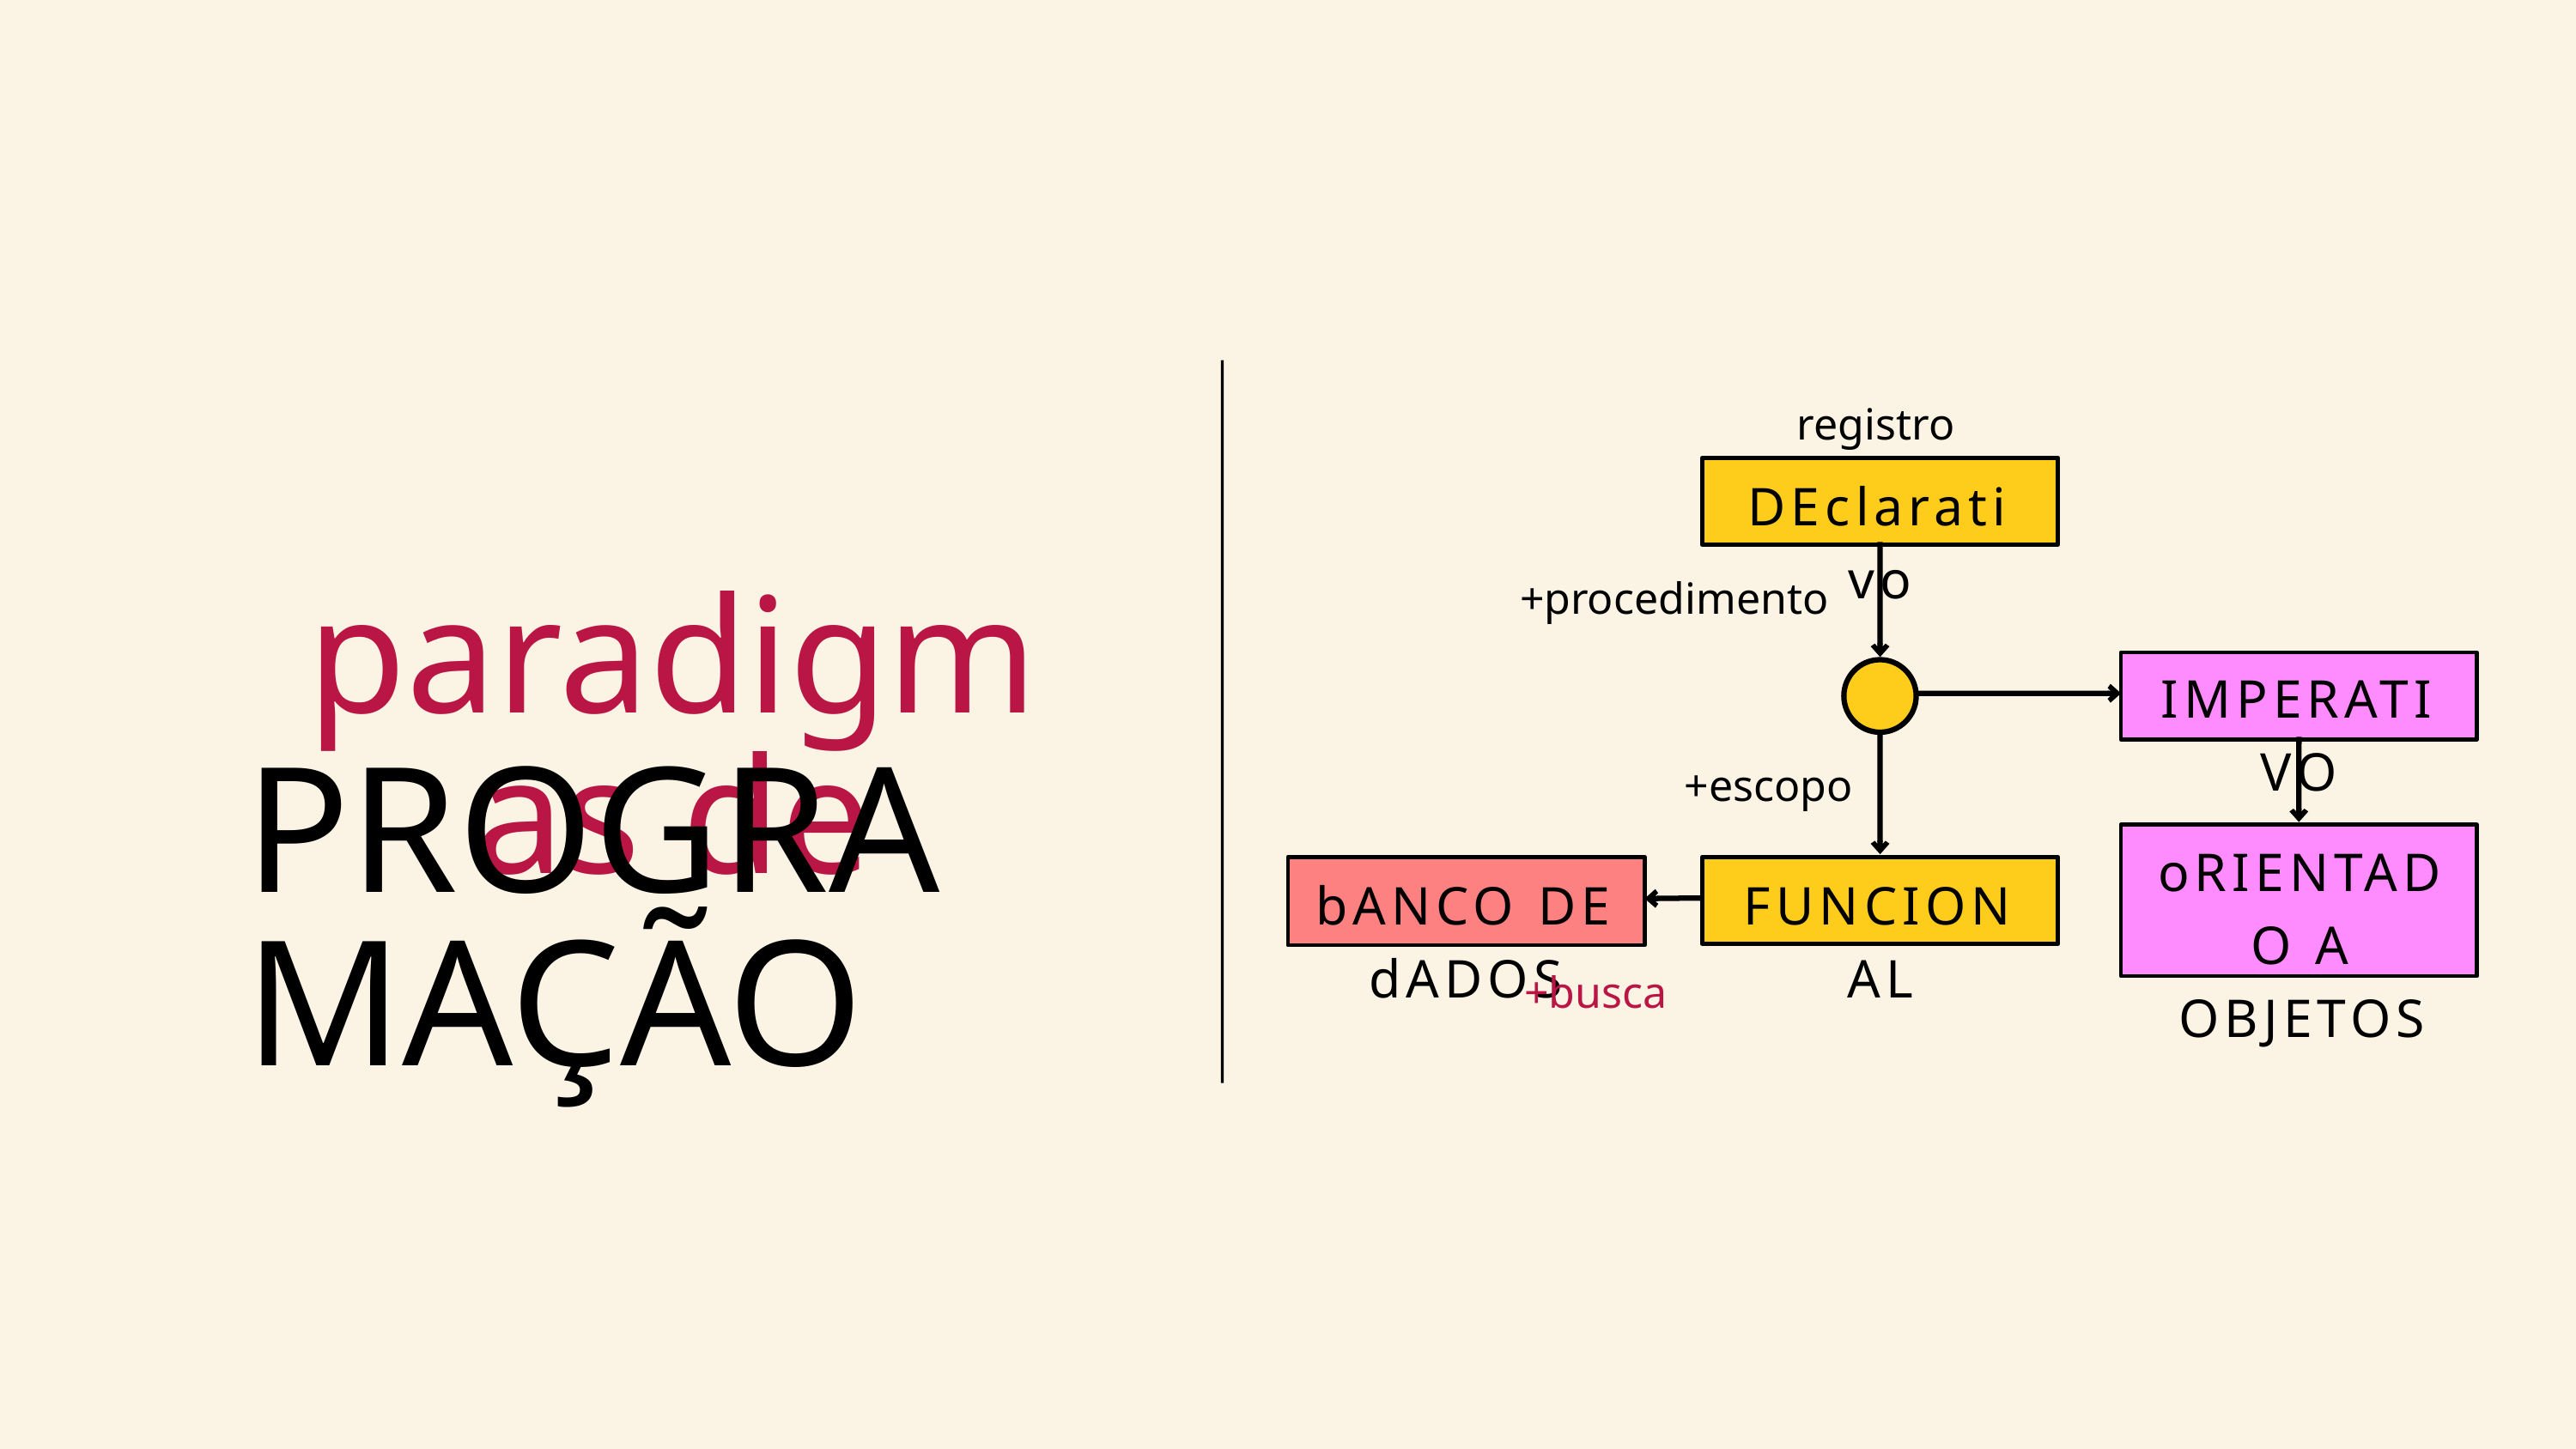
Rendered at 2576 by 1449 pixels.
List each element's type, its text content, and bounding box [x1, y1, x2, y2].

text_box PROGRAMAÇÃO [245, 753, 1053, 1101]
text_box IMPERATIVO [2154, 747, 2445, 802]
text_box FUNCIONAL [1735, 951, 2026, 1009]
text_box DEclarativo [1880, 552, 2026, 609]
text_box +procedimento [1492, 554, 1856, 623]
text_box registro [1785, 379, 1967, 449]
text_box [2120, 652, 2477, 740]
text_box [1701, 457, 2058, 545]
text_box +escopo [1661, 741, 1876, 810]
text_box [1701, 857, 2058, 944]
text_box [2120, 824, 2477, 977]
text_box +busca [1488, 948, 1704, 1017]
text_box oRIENTADO A OBJETOS [2157, 984, 2448, 1049]
text_box [1874, 741, 1886, 855]
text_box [1843, 659, 1917, 733]
text_box paradigmas de [293, 584, 1053, 753]
text_box bANCO DE dADOS [1288, 953, 1488, 1009]
text_box DEclarativo [1735, 552, 1880, 609]
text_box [1287, 857, 1645, 946]
